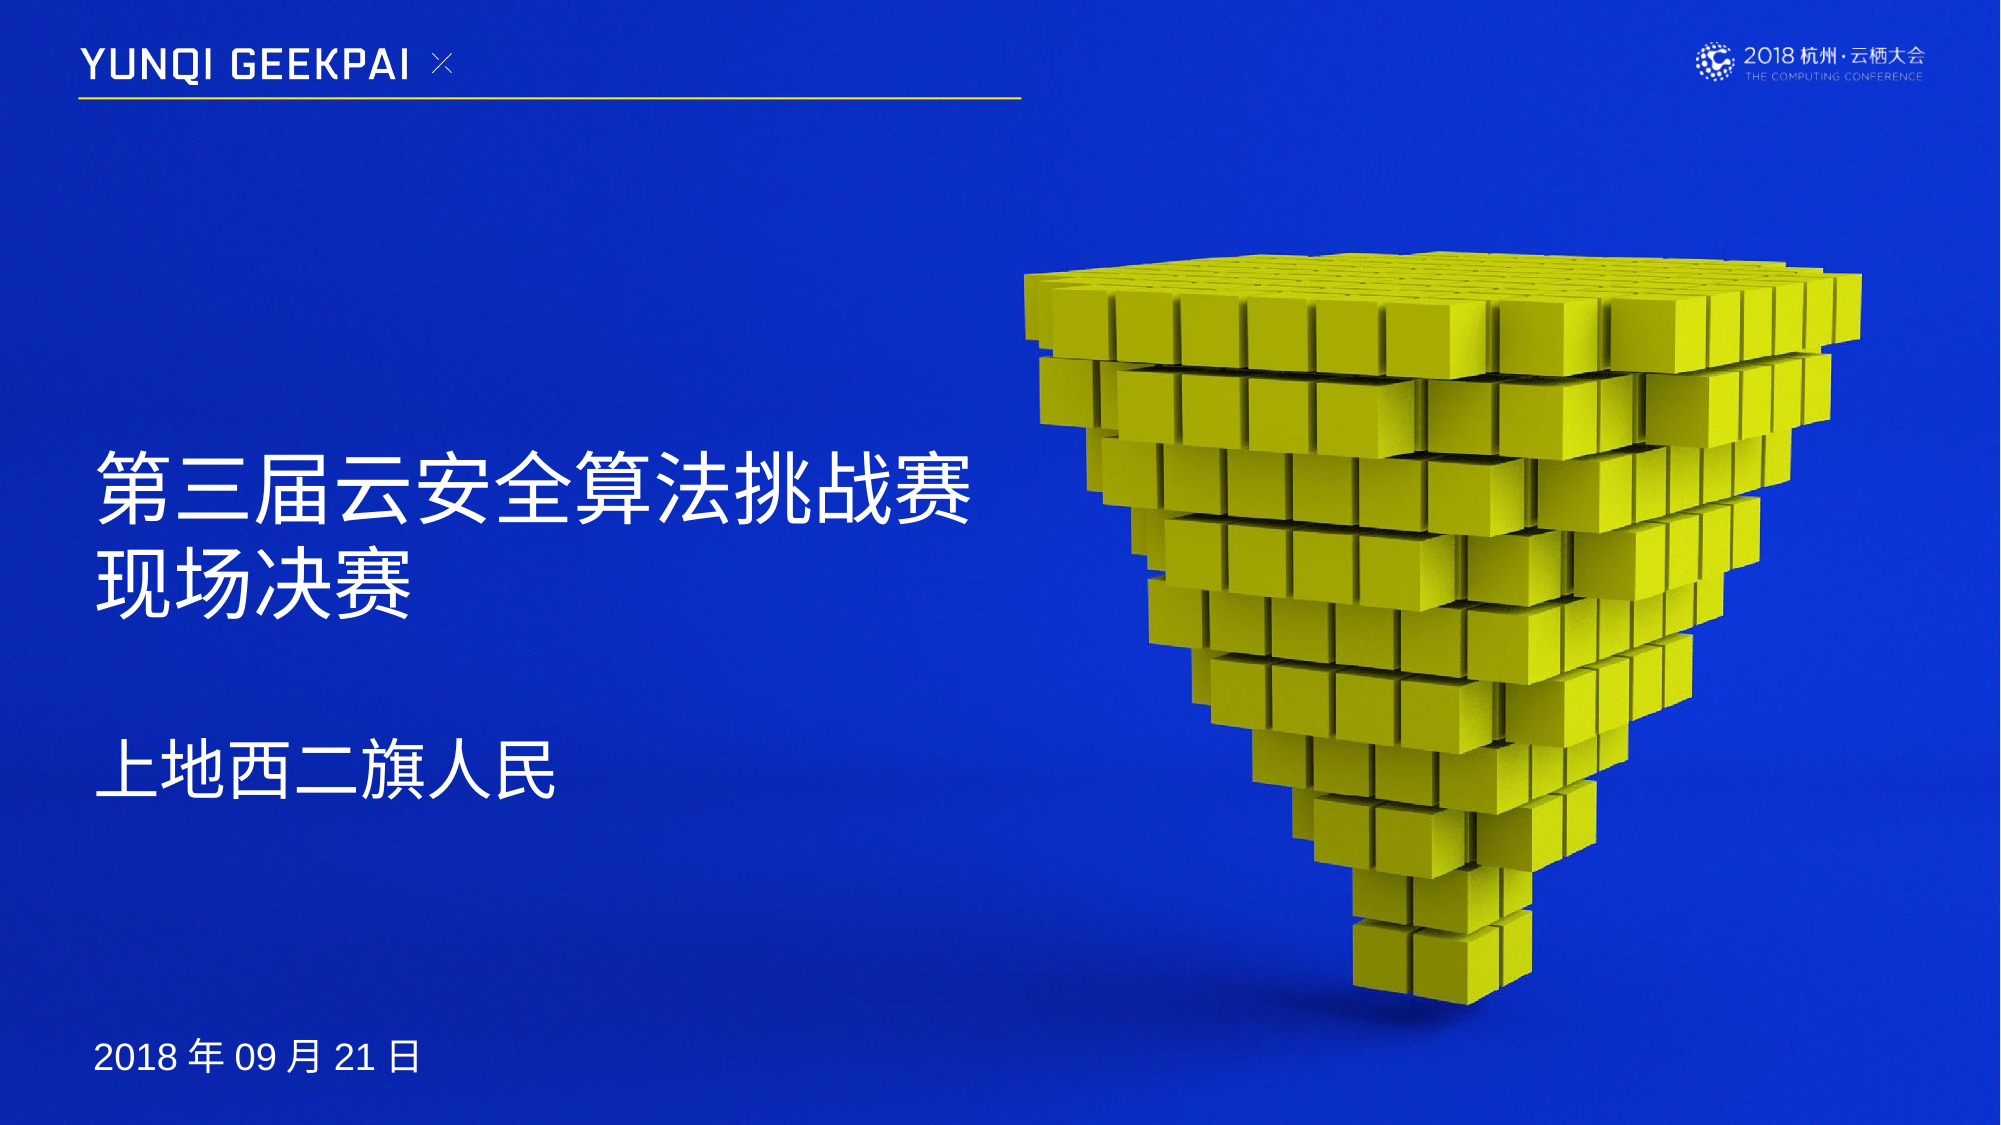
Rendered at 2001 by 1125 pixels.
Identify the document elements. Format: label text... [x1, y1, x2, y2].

text_box 第三届云安全算法挑战赛 现场决赛 [89, 434, 1230, 634]
text_box 2018年09月21日 [89, 1028, 1230, 1083]
picture [0, 0, 2001, 1125]
text_box 上地西二旗人民 [89, 724, 1230, 812]
